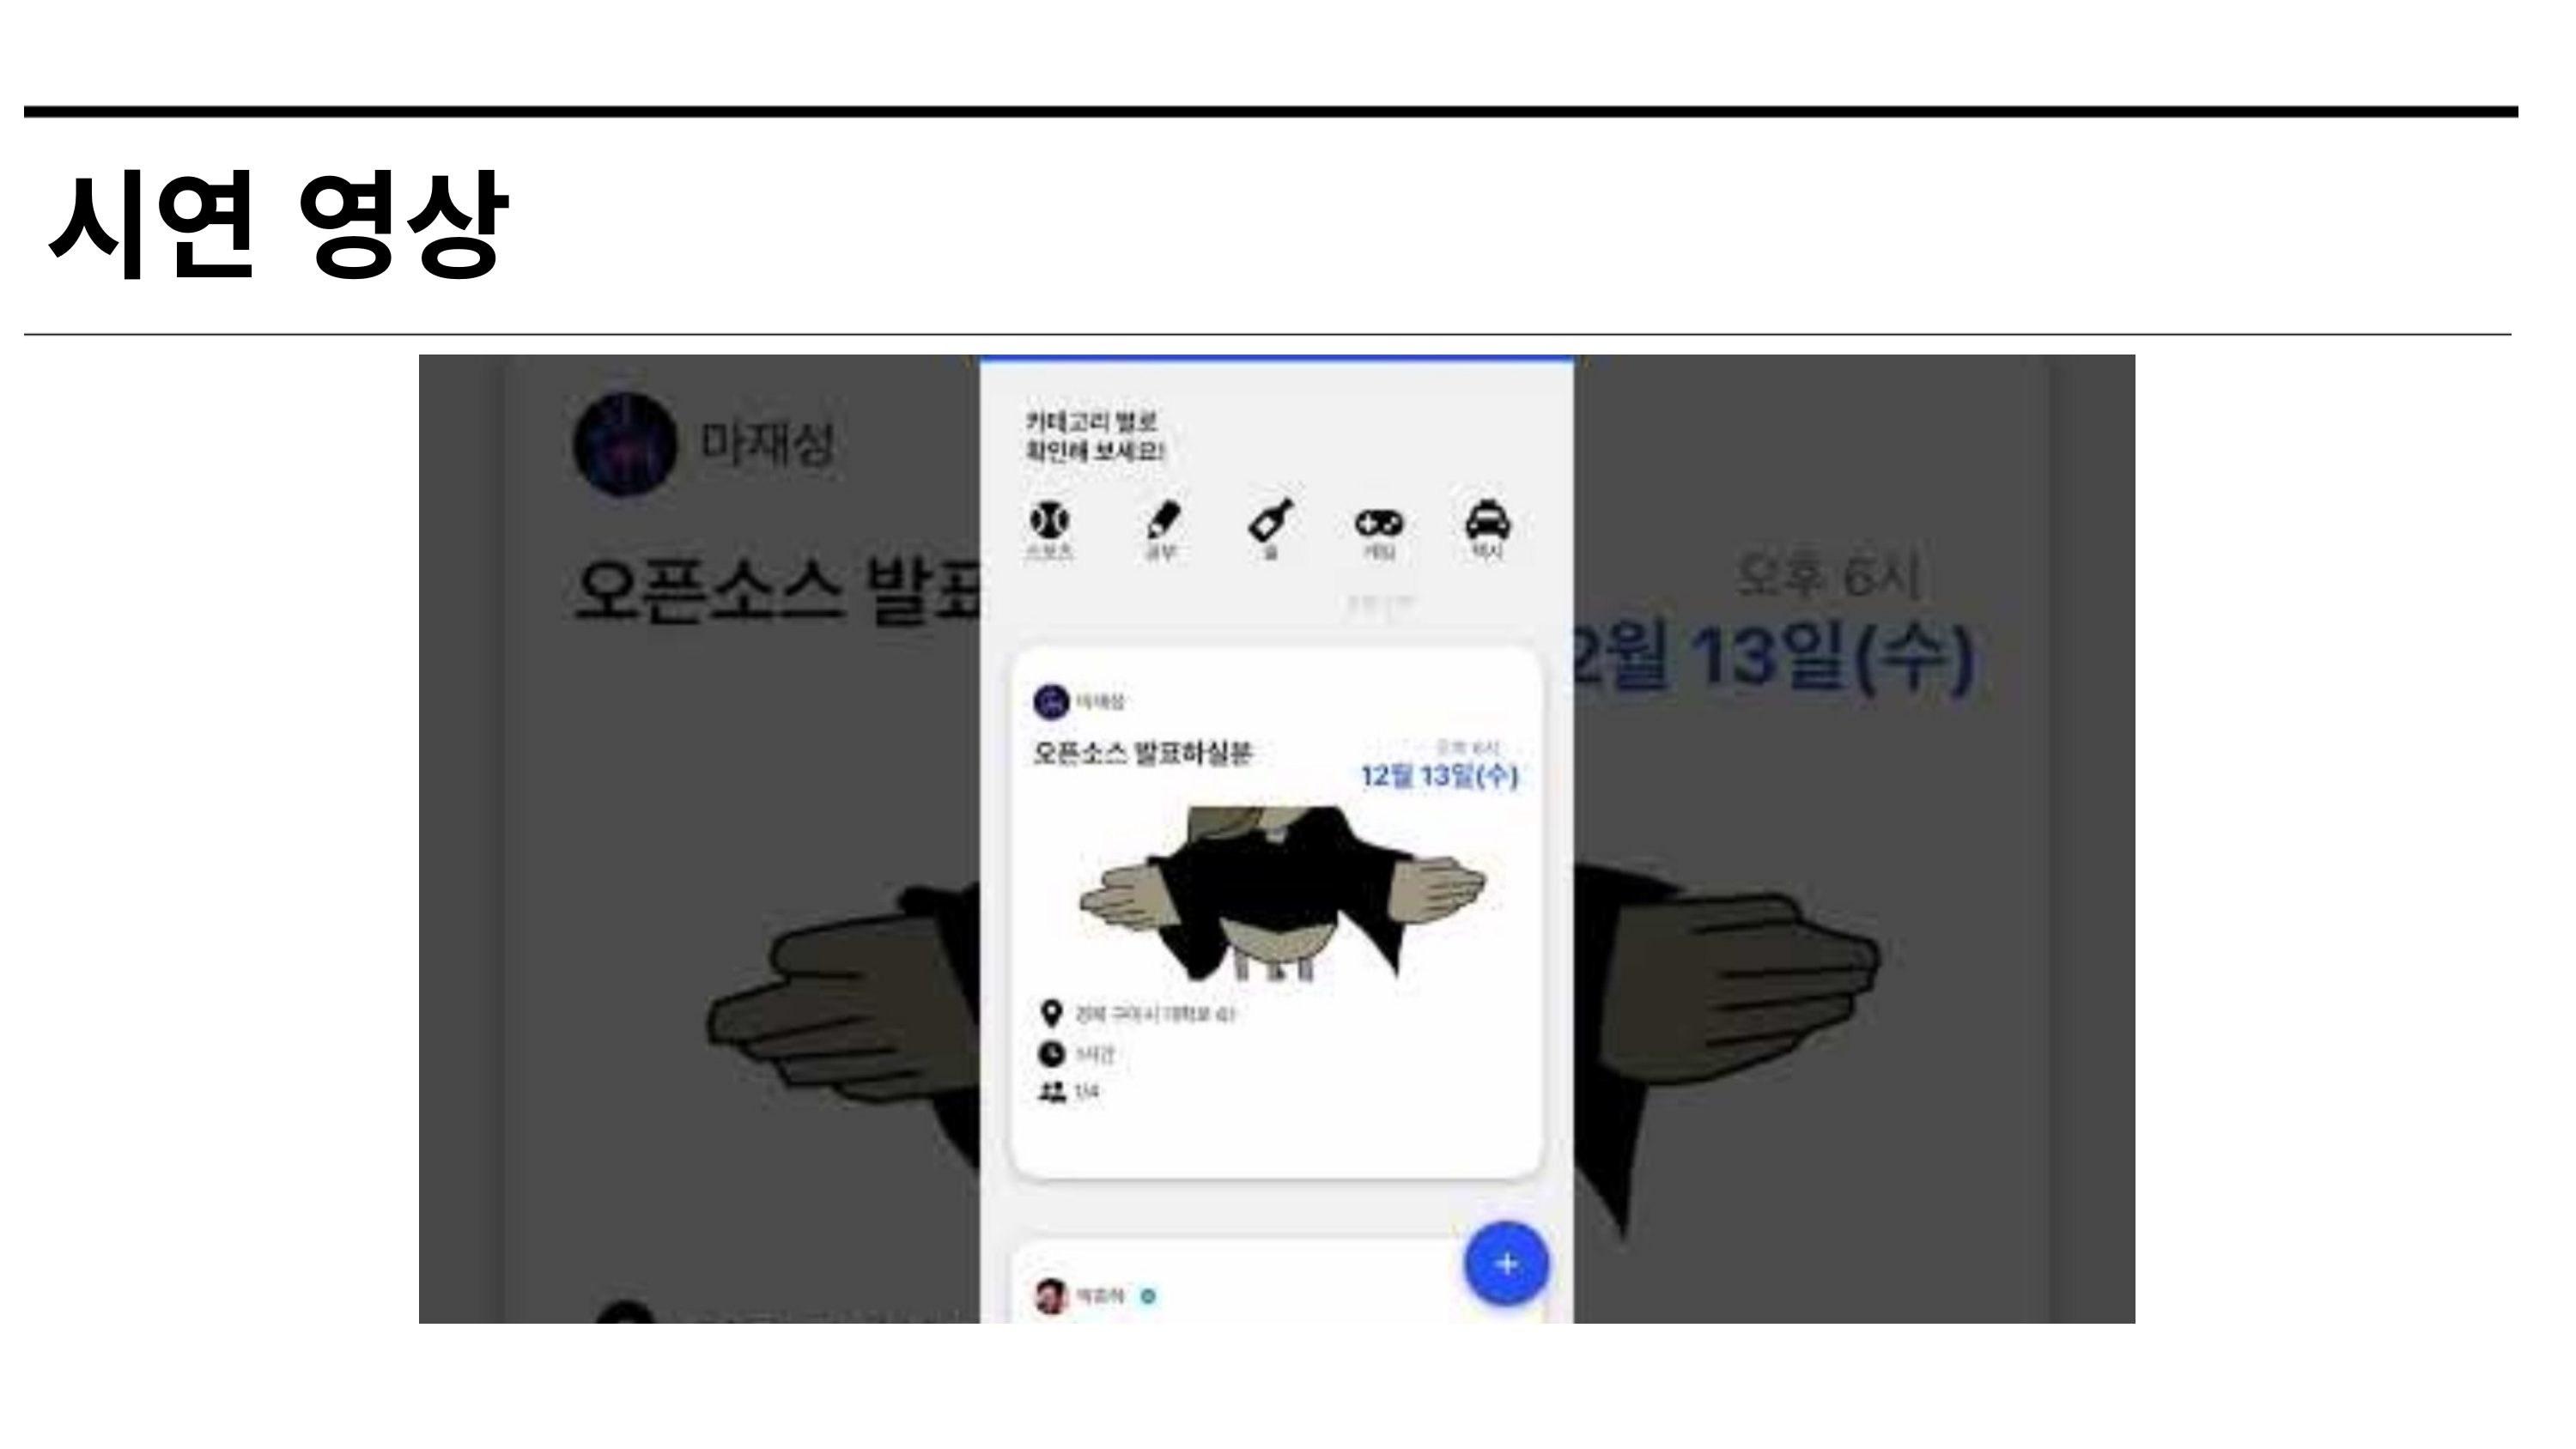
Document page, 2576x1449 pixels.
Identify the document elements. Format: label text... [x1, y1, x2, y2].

text_box 시연 영상 [32, 144, 1578, 300]
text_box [418, 354, 2136, 1325]
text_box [24, 331, 2512, 338]
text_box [23, 89, 2519, 135]
